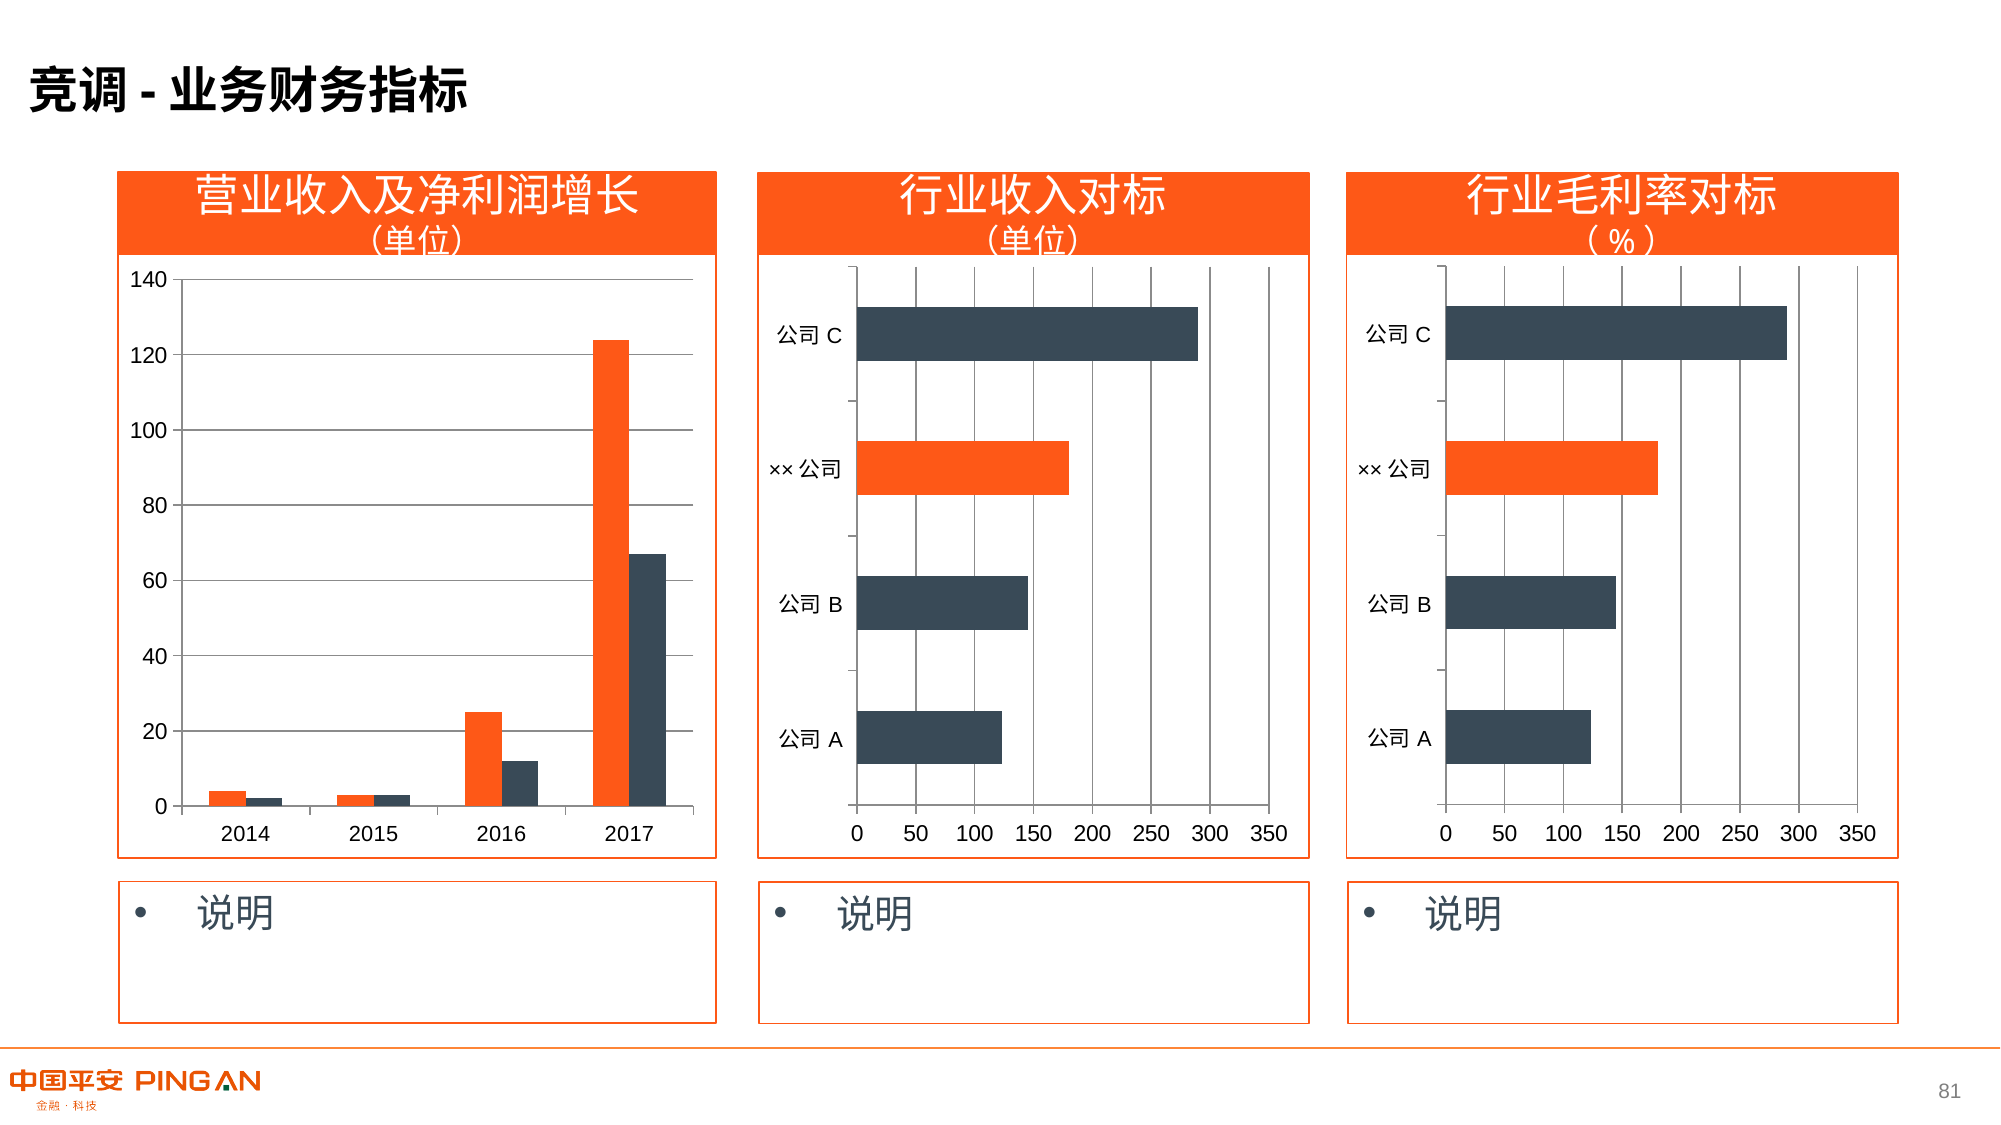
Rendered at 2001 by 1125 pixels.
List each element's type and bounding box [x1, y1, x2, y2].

text_box [1346, 172, 1899, 859]
text_box [28, 29, 1822, 148]
chart [757, 254, 1299, 859]
text_box [757, 172, 1310, 859]
text_box [758, 881, 1310, 1024]
chart [117, 253, 706, 859]
chart [1346, 253, 1888, 859]
text_box [117, 171, 717, 859]
text_box [1347, 881, 1899, 1024]
picture [10, 1069, 260, 1111]
text_box [118, 881, 717, 1024]
